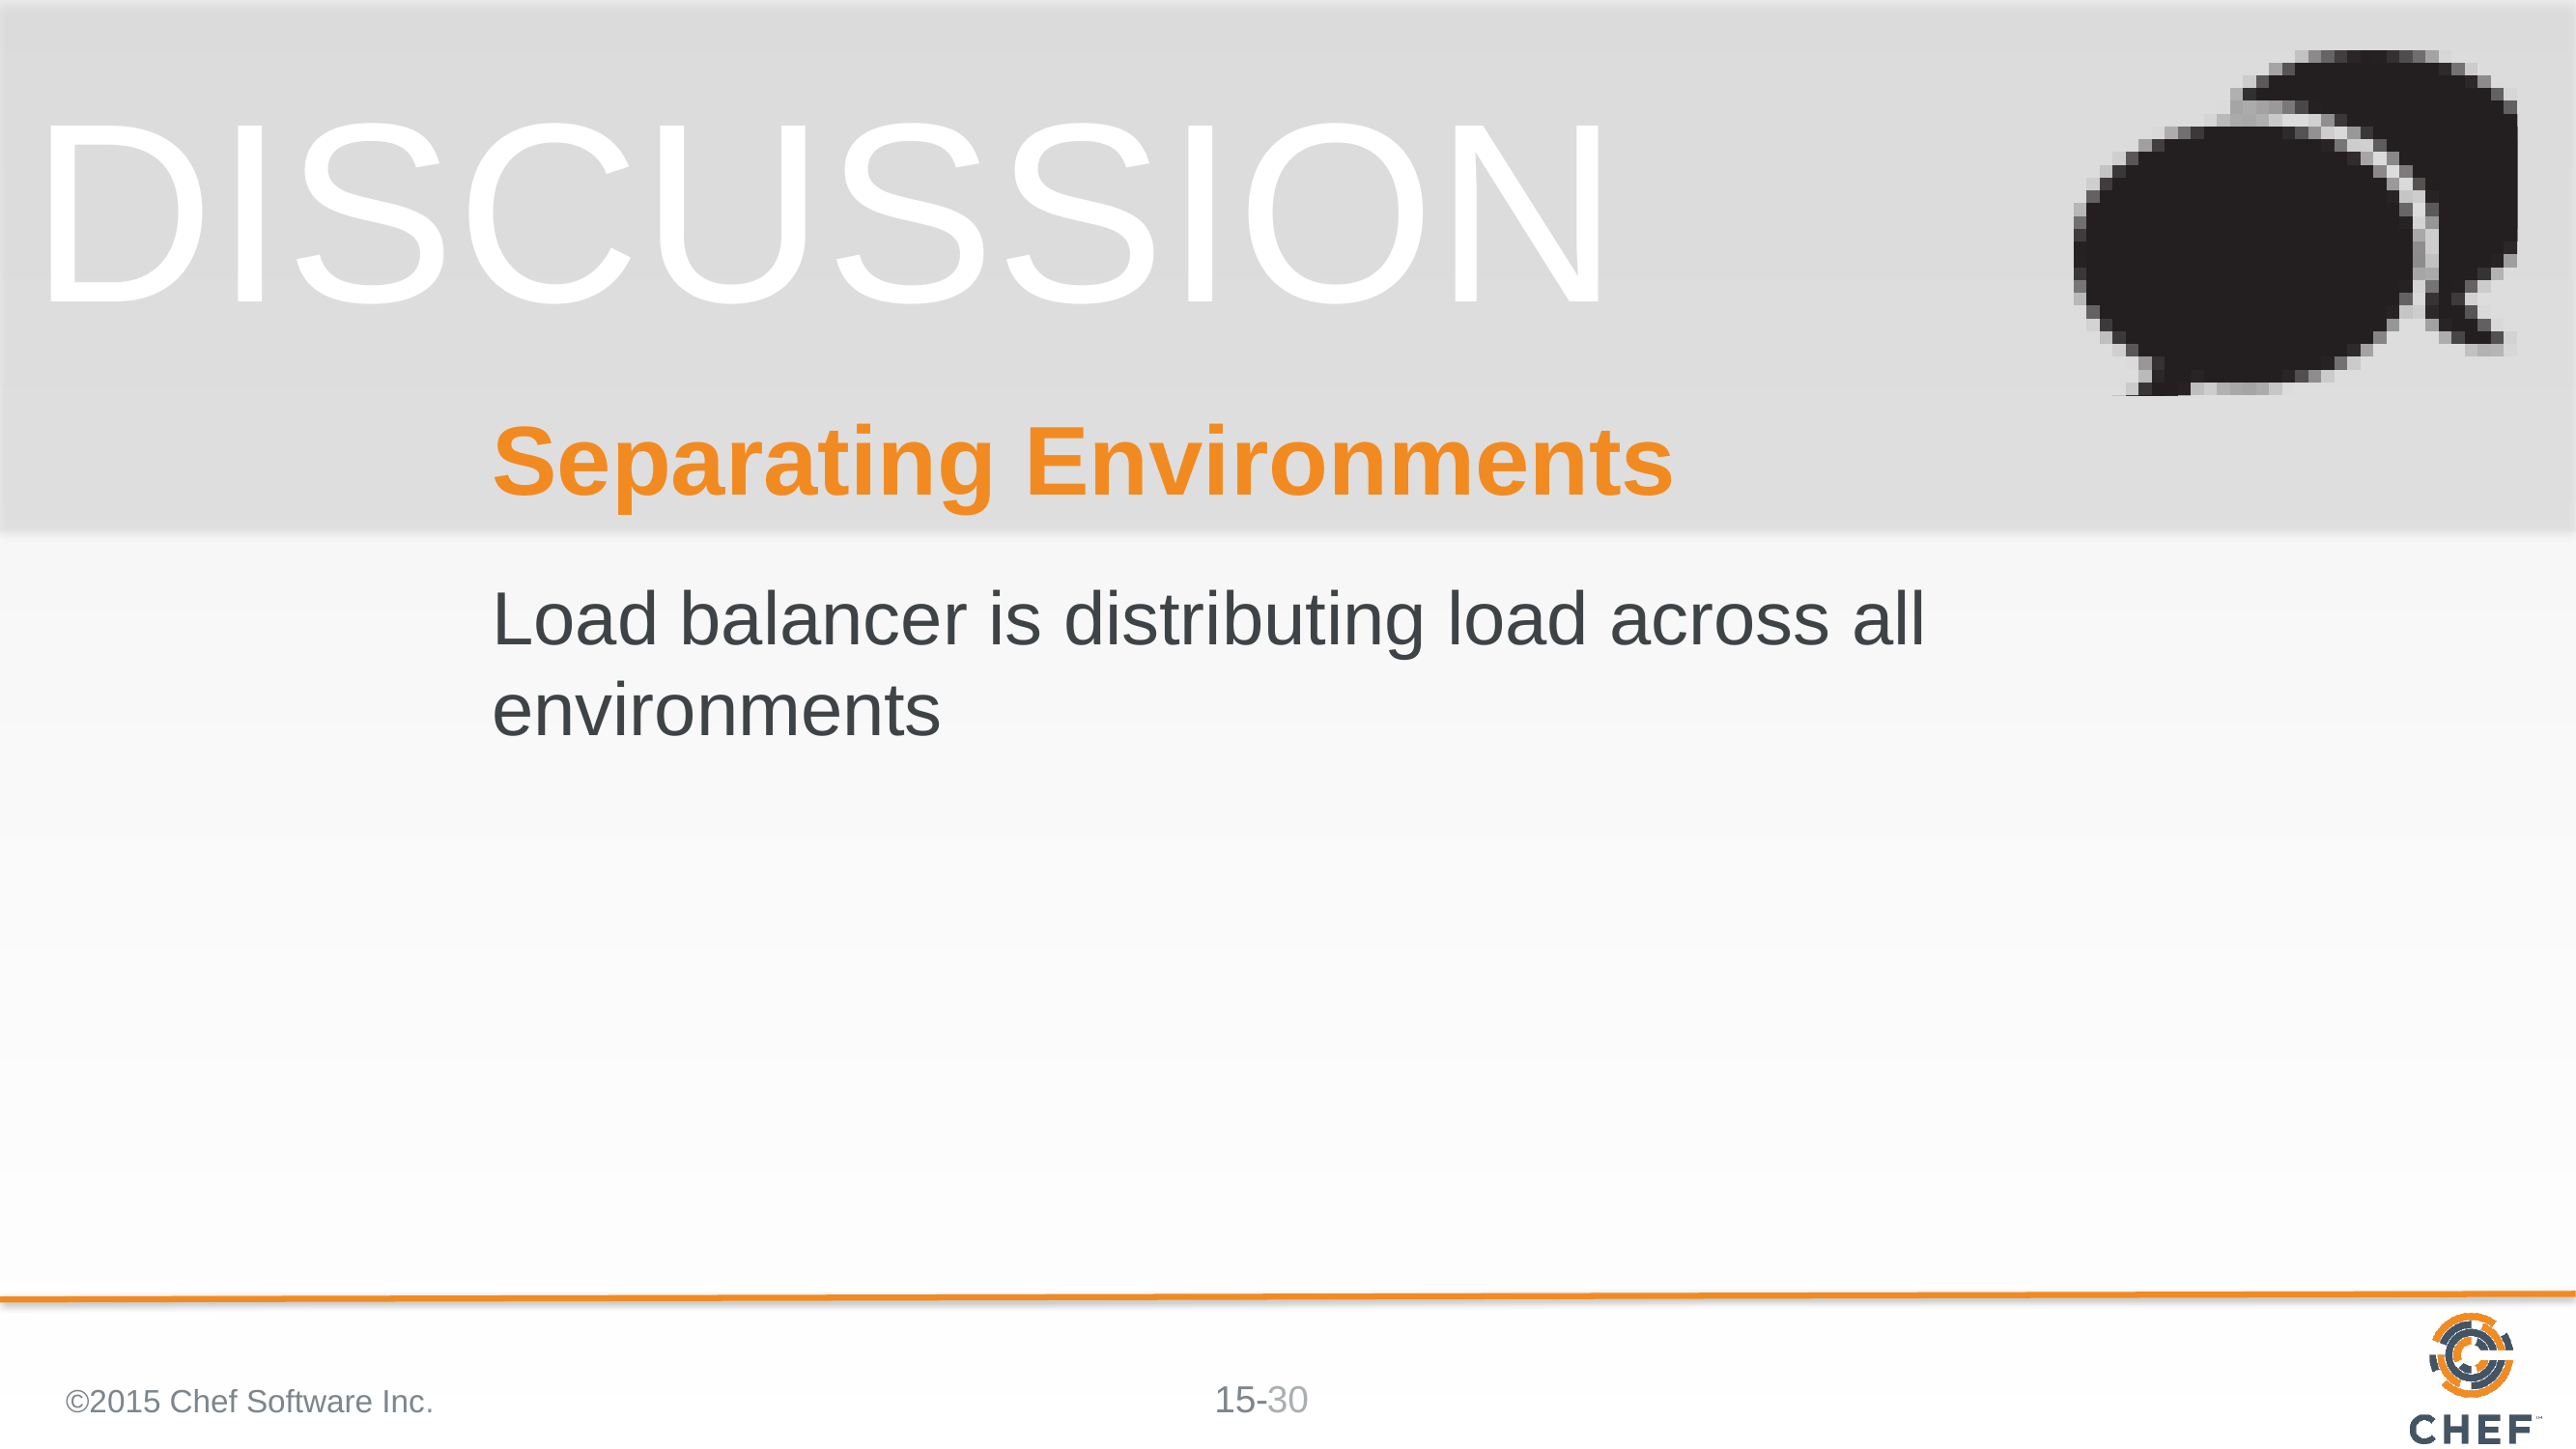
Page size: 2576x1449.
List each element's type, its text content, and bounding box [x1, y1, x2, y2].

title Separating Environments [477, 395, 2217, 531]
slide_number 30 [998, 1359, 1578, 1437]
footer ©2015 Chef Software Inc. [51, 1359, 952, 1440]
subtitle Load balancer is distributing load across all environments [477, 554, 2217, 1103]
picture [2399, 1297, 2550, 1449]
